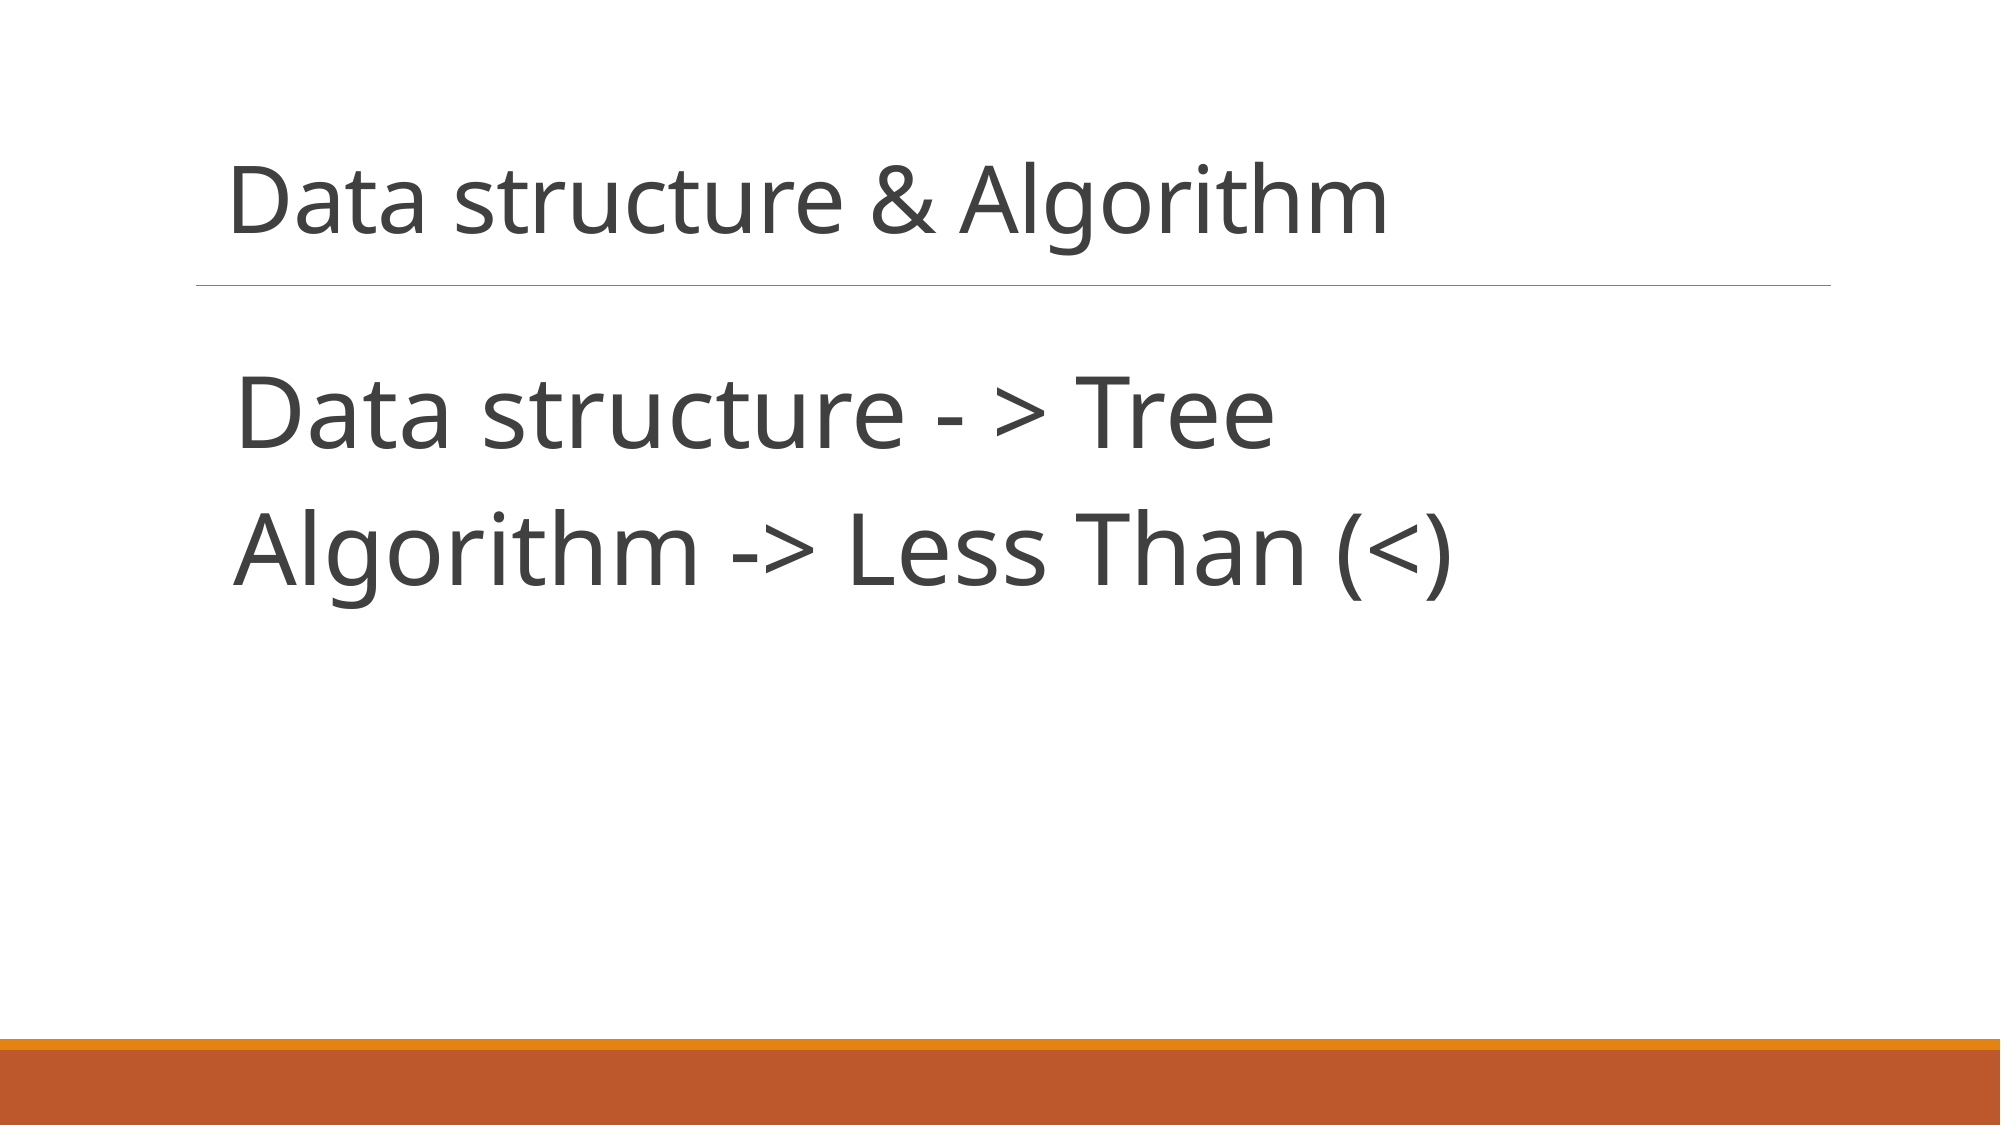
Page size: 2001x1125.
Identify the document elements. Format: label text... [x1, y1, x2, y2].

title Data structure & Algorithm [210, 124, 1536, 286]
list Data structure - > Tree Algorithm -> Less Than (<) [210, 354, 1536, 947]
